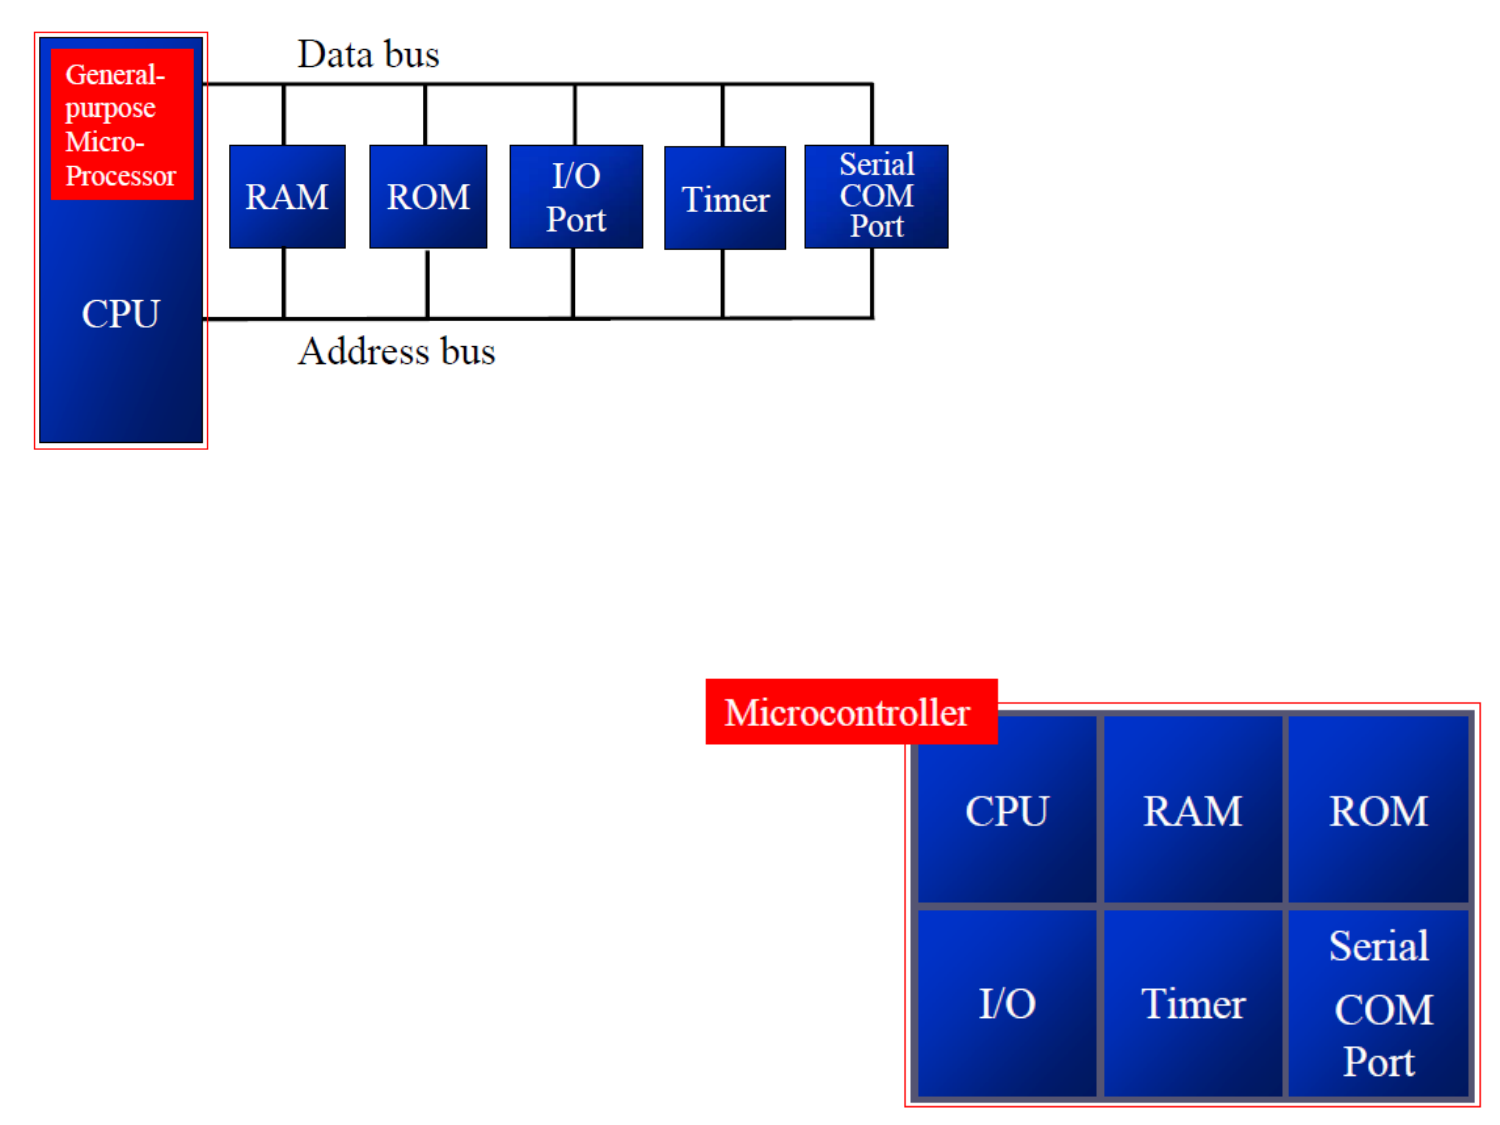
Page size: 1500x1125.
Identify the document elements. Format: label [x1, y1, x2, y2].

picture [691, 654, 1500, 1125]
picture [0, 0, 997, 488]
